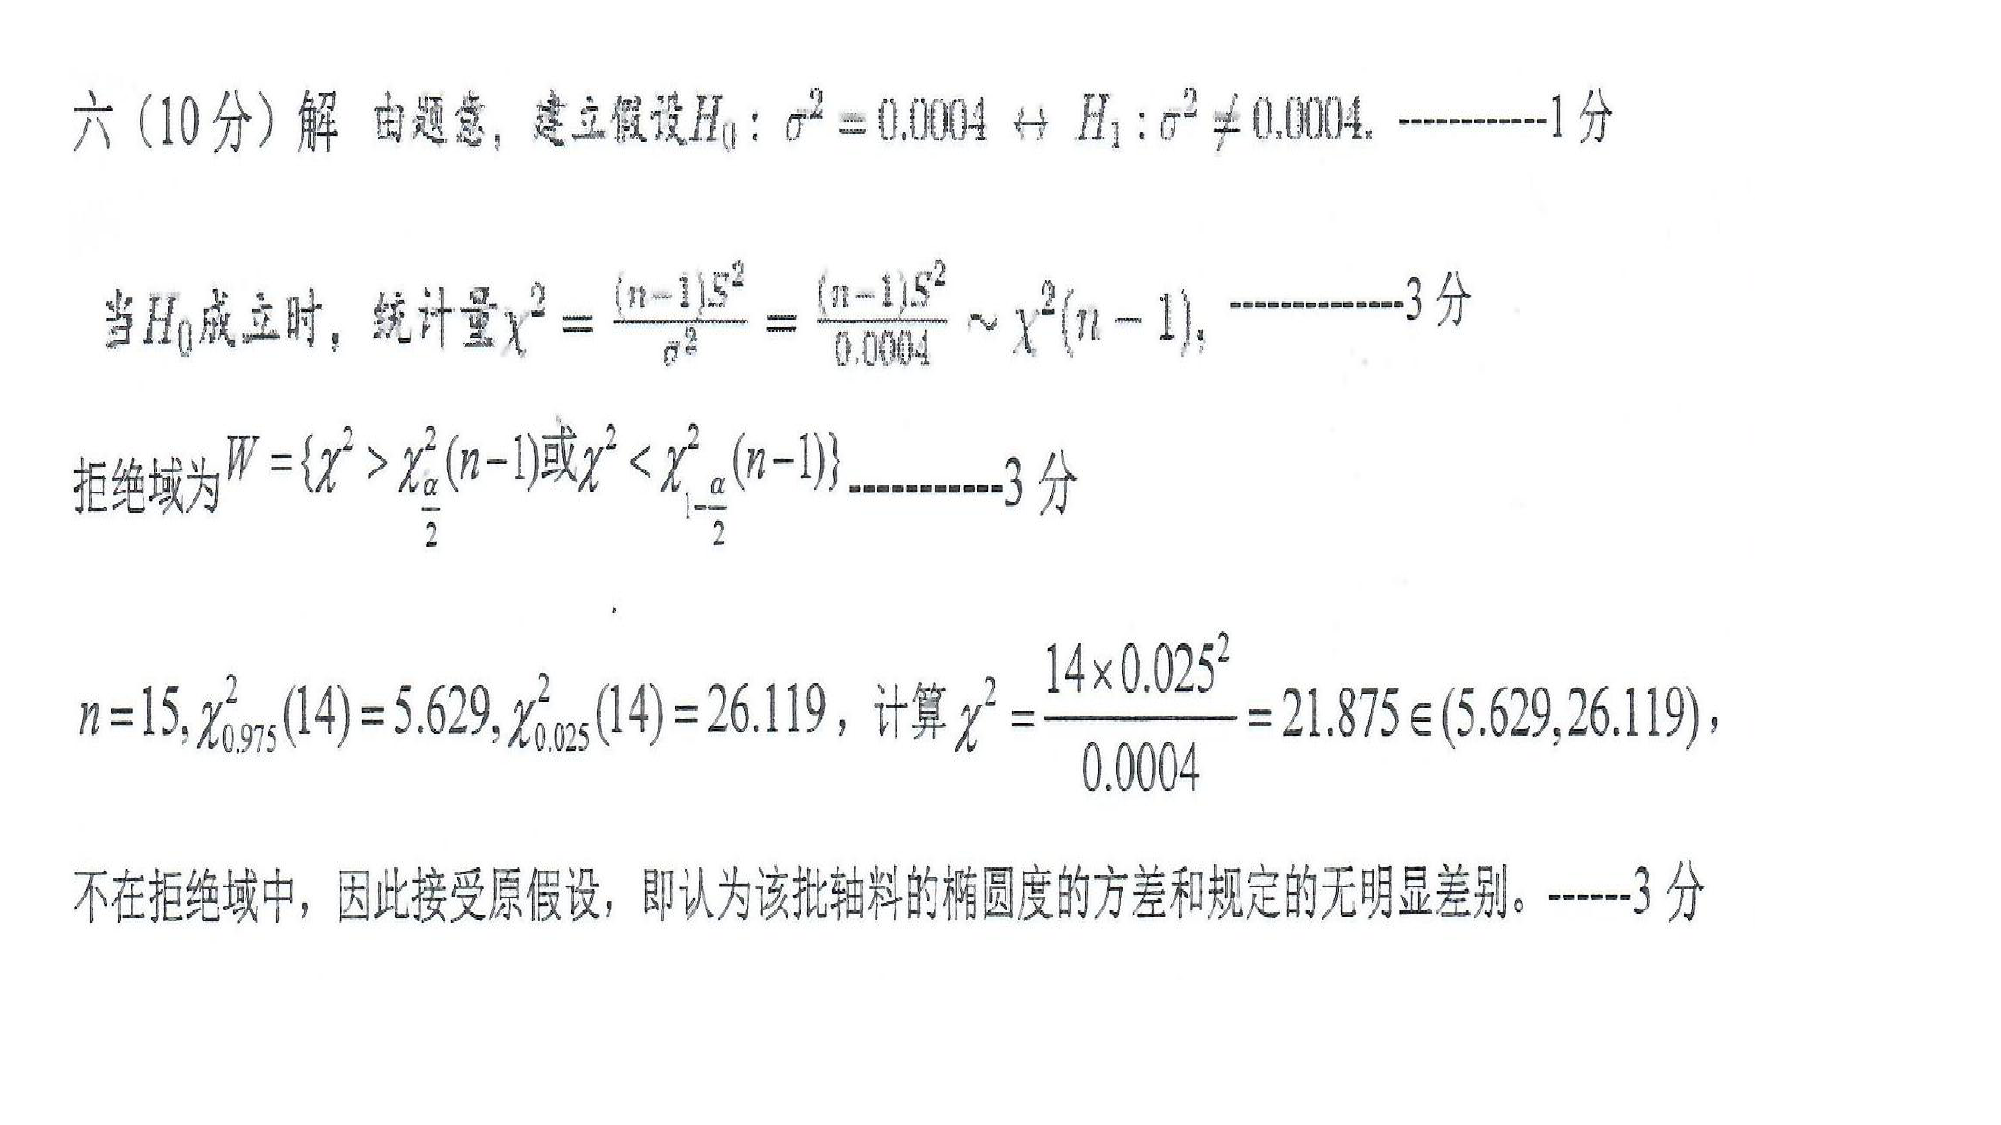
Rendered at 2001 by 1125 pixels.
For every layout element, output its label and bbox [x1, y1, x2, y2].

picture [69, 67, 1755, 980]
